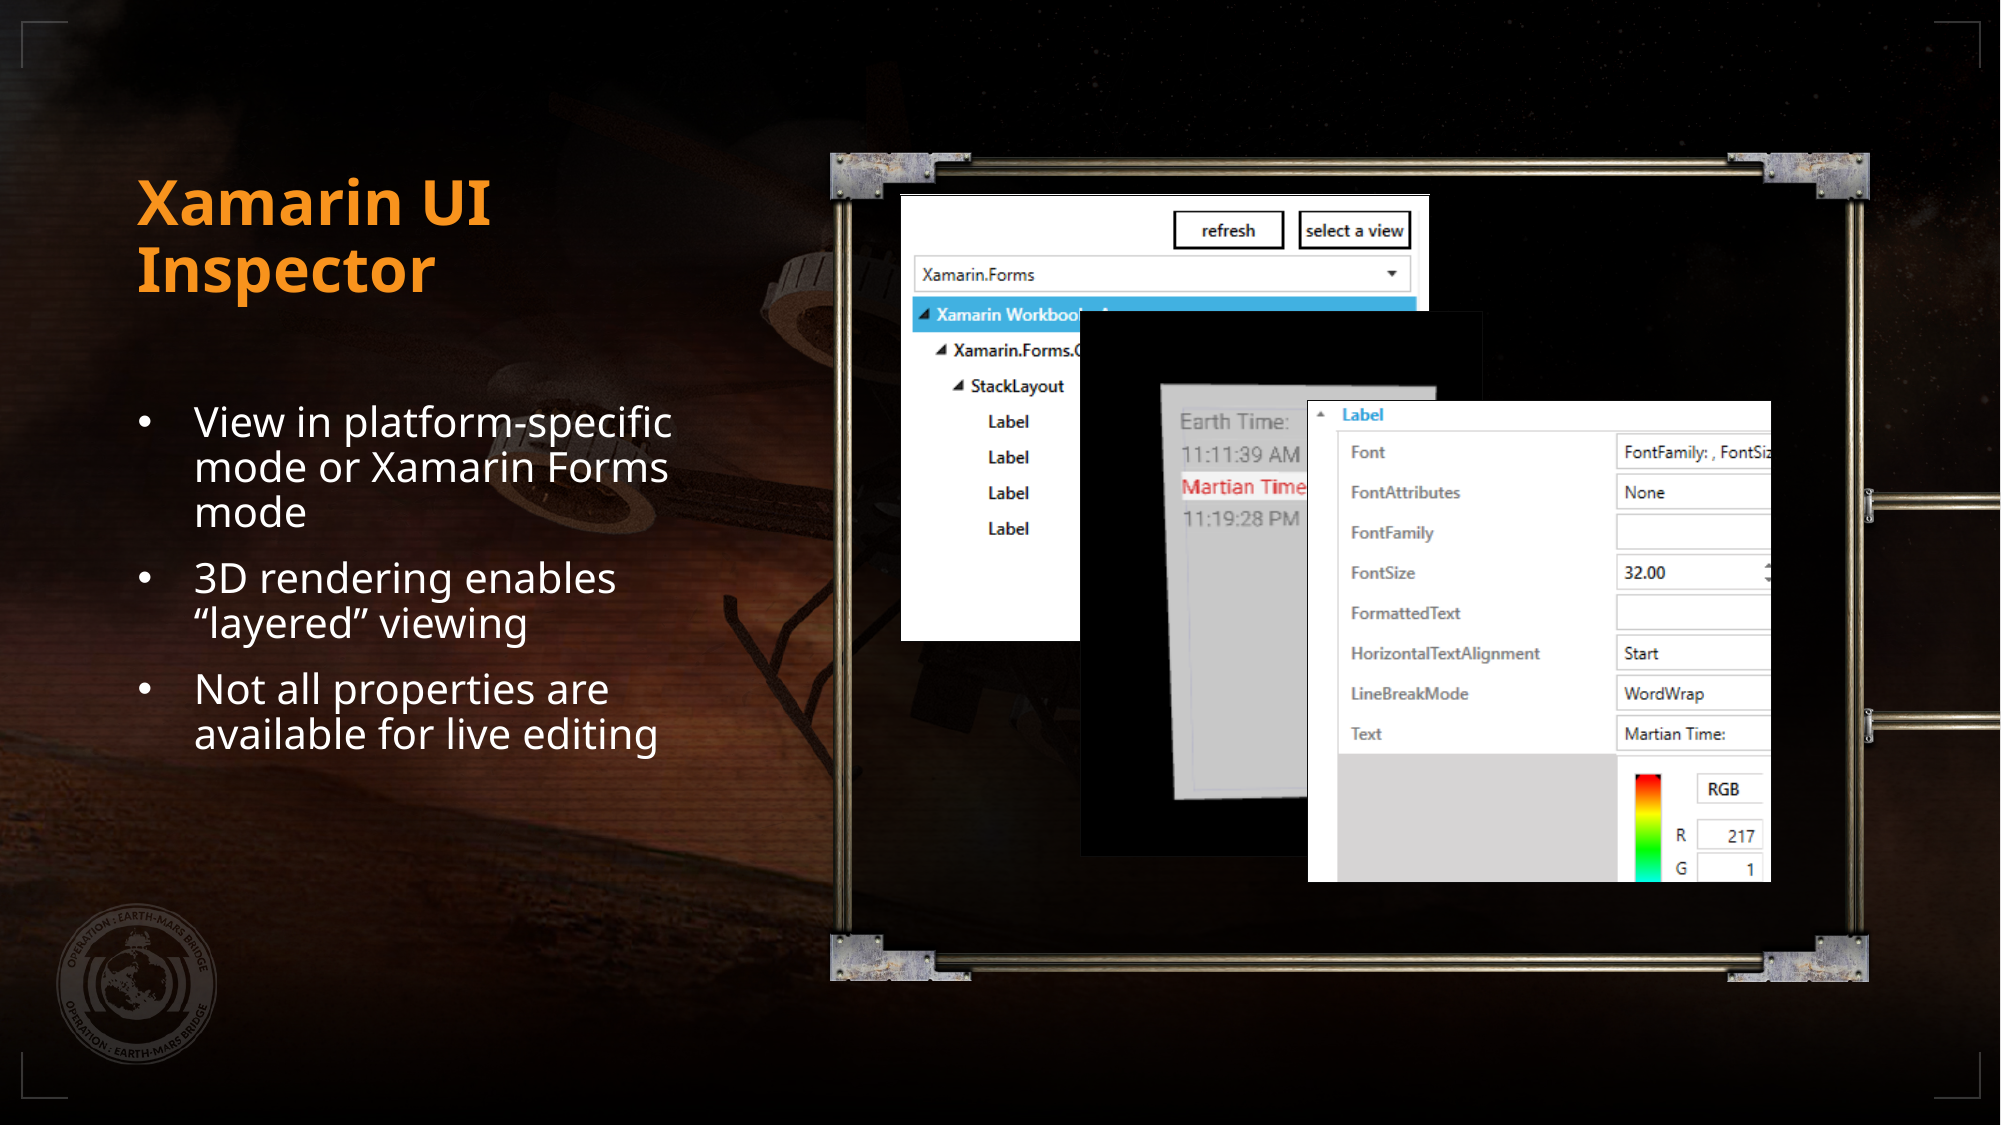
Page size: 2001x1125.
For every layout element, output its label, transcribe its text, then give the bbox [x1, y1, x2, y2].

title Xamarin UI Inspector [137, 171, 783, 278]
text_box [900, 194, 1772, 883]
picture [0, 0, 2001, 1125]
list View in platform-specific mode or Xamarin Forms mode 3D rendering enables “layered” viewing Not all properties are available for live editing [137, 401, 783, 963]
